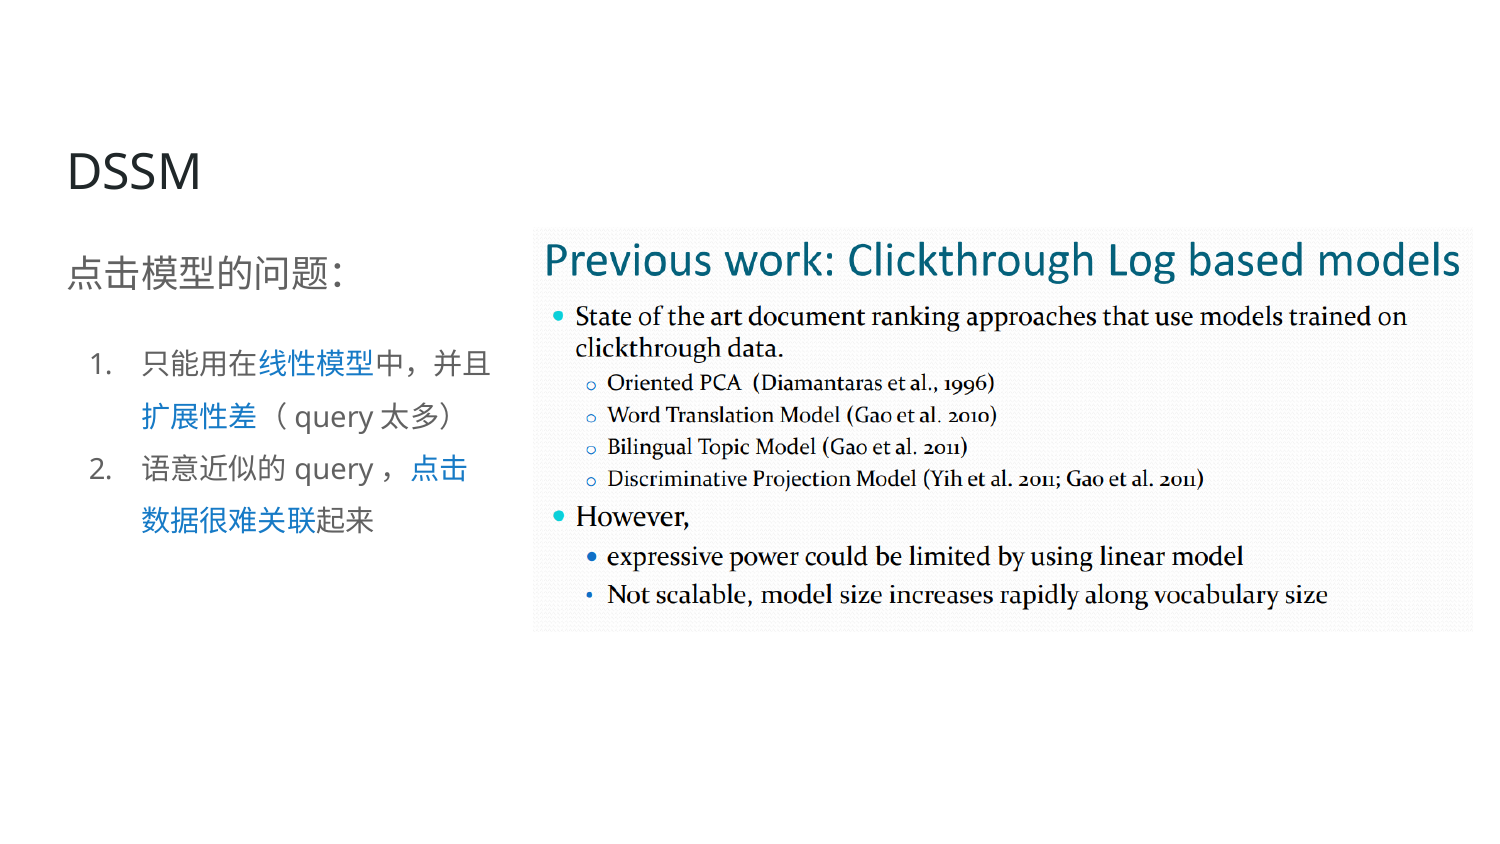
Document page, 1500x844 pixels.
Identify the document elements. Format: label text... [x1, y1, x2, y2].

list 点击模型的问题： 只能用在线性模型中，并且扩展性差（query太多） 语意近似的query，点击数据很难关联起来 [51, 227, 512, 750]
title DSSM [51, 91, 512, 216]
picture [533, 227, 1473, 632]
